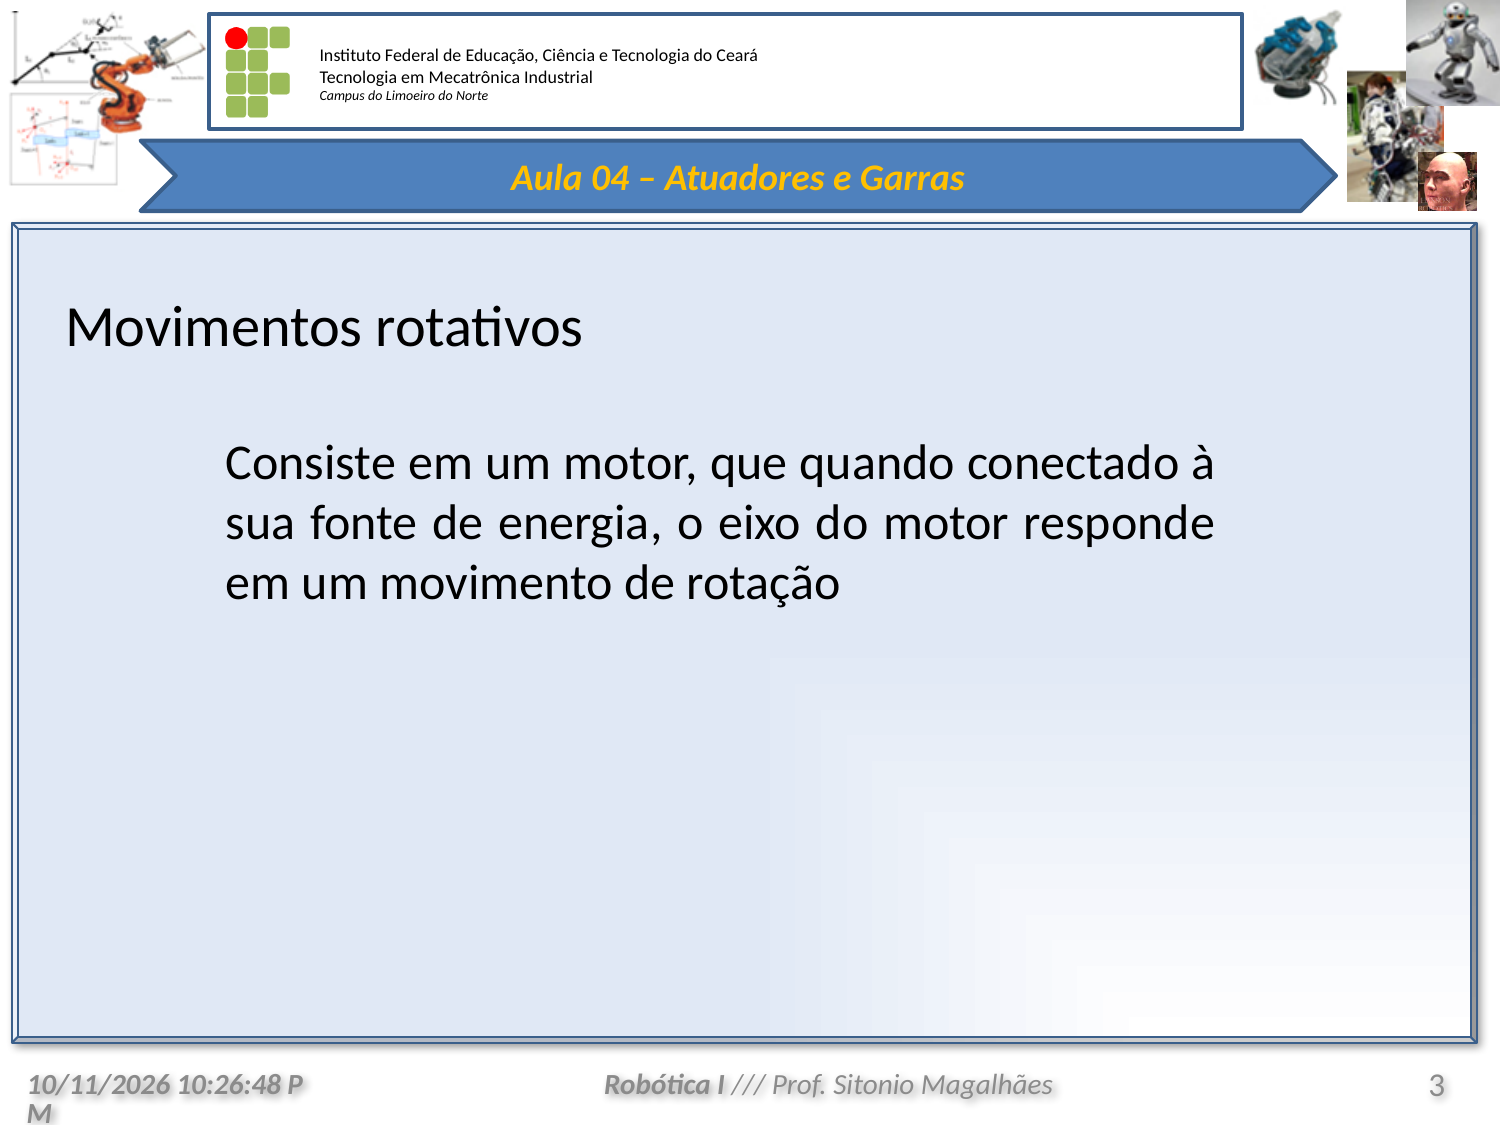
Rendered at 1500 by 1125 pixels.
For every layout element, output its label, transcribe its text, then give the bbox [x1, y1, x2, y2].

picture [1253, 5, 1346, 106]
text_box Consiste em um motor, que quando conectado à sua fonte de energia, o eixo do motor responde em um movimento de rotação [210, 421, 1231, 617]
picture [0, 11, 208, 192]
footer Robótica I /// Prof. Sitonio Magalhães [491, 1054, 1173, 1112]
picture [1347, 0, 1500, 211]
slide_number 3 [1370, 1054, 1461, 1112]
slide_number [11, 1054, 340, 1111]
text_box Movimentos rotativos [50, 281, 599, 366]
picture [222, 23, 293, 121]
